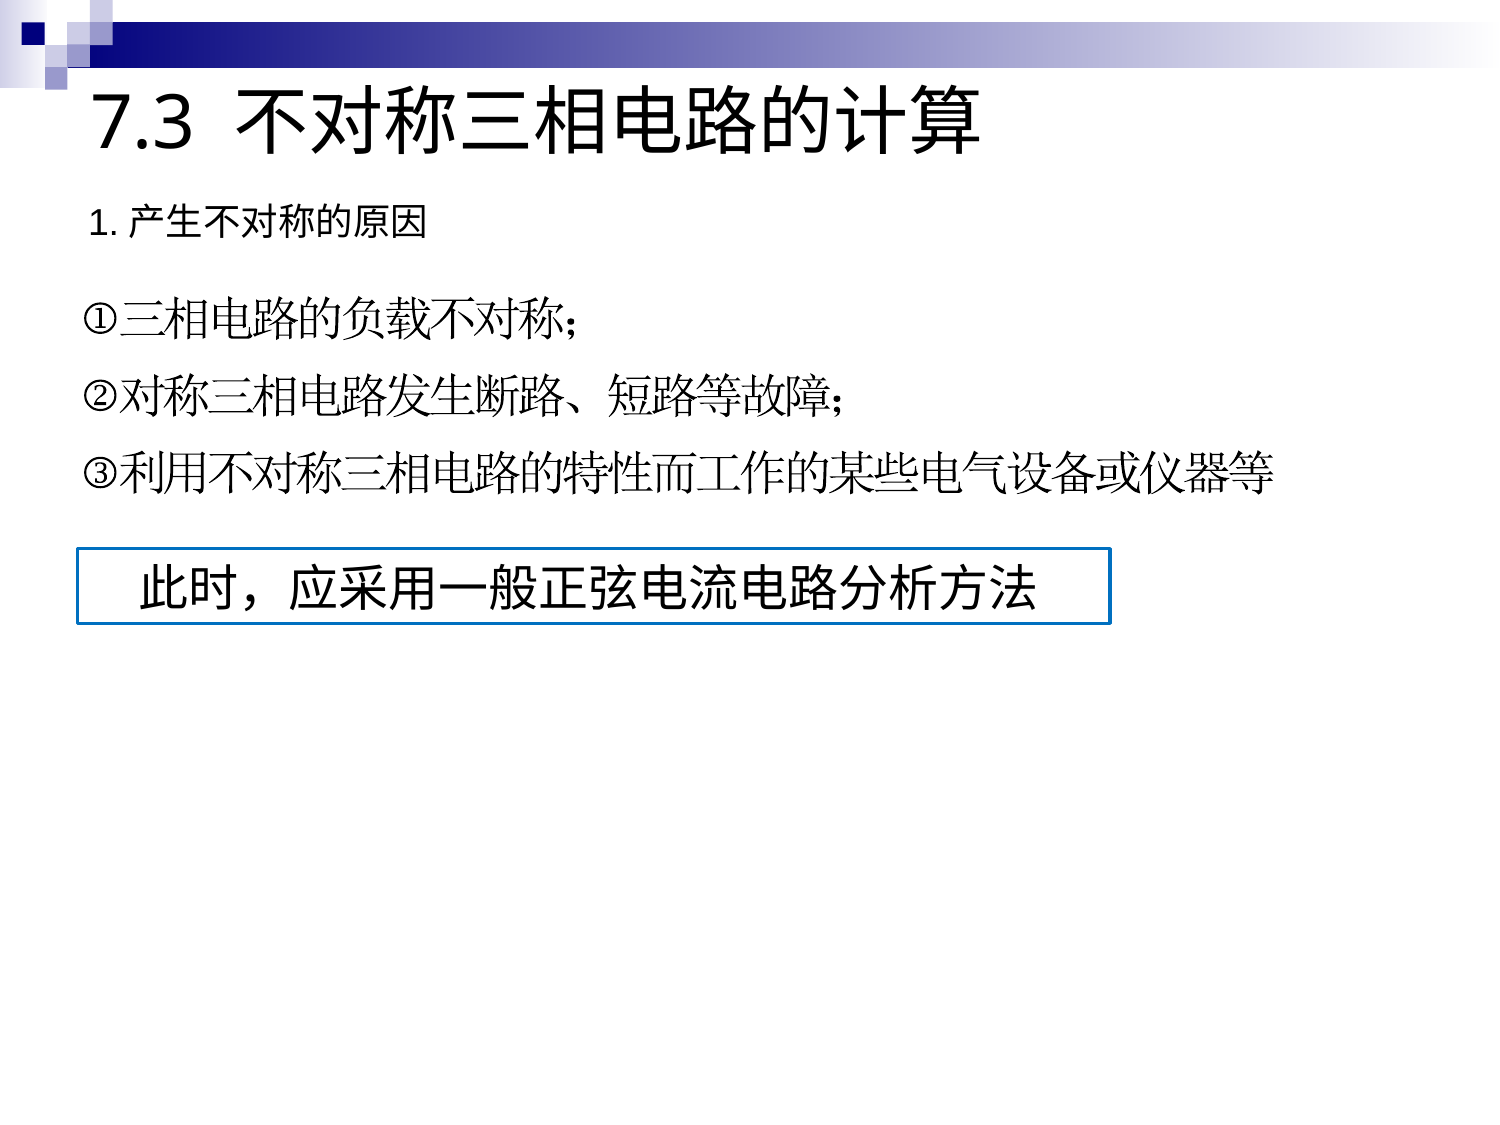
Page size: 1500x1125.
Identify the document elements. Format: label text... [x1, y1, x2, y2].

text_box 此时，应采用一般正弦电流电路分析方法 [77, 548, 1111, 624]
title 7.3 不对称三相电路的计算 [75, 75, 1459, 163]
text_box 1.产生不对称的原因 [73, 190, 960, 251]
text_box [77, 288, 1282, 512]
